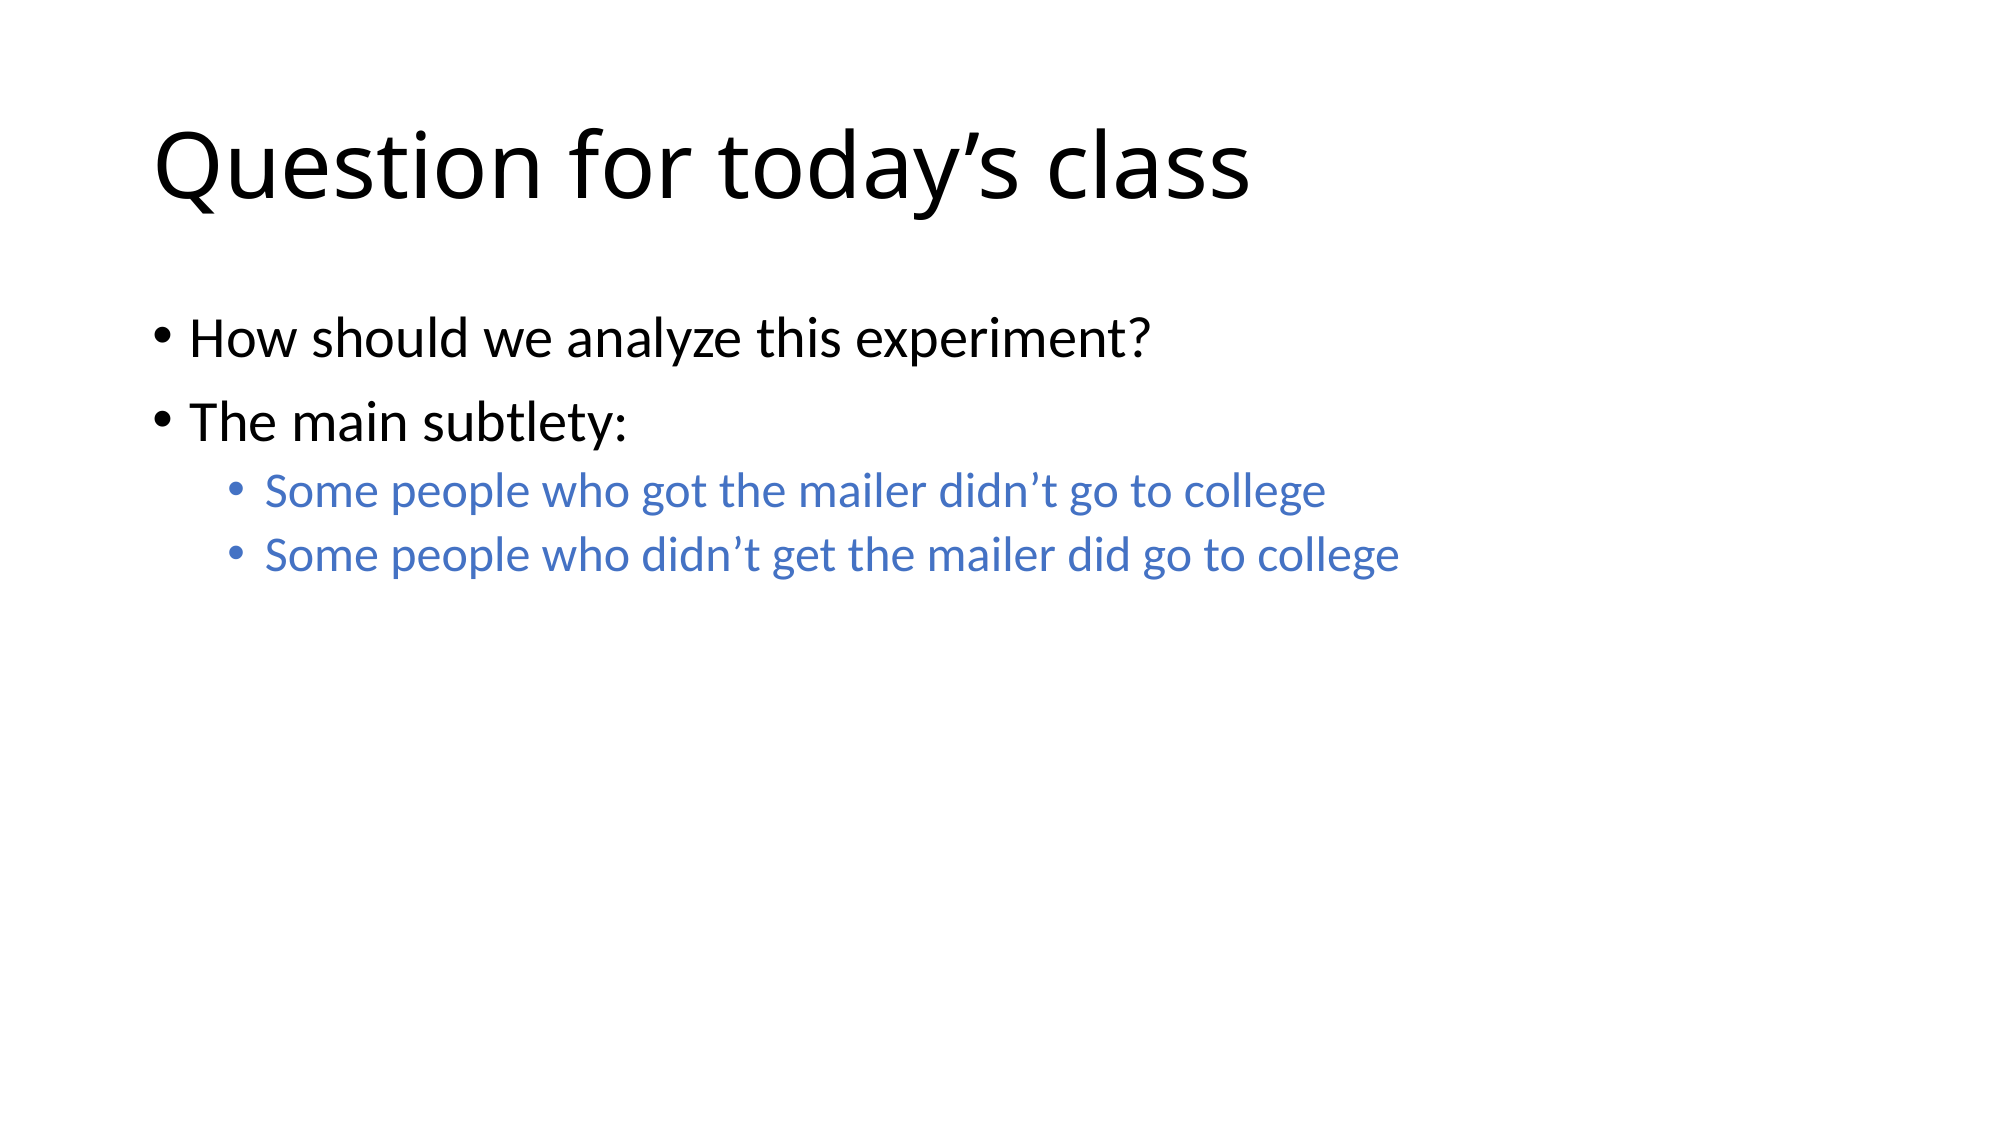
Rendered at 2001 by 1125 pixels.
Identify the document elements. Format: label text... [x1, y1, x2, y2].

title Question for today’s class [137, 59, 1863, 278]
list How should we analyze this experiment? The main subtlety: Some people who got the mailer didn’t go to college Some people who didn’t get the mailer did go to college [137, 299, 1863, 1014]
